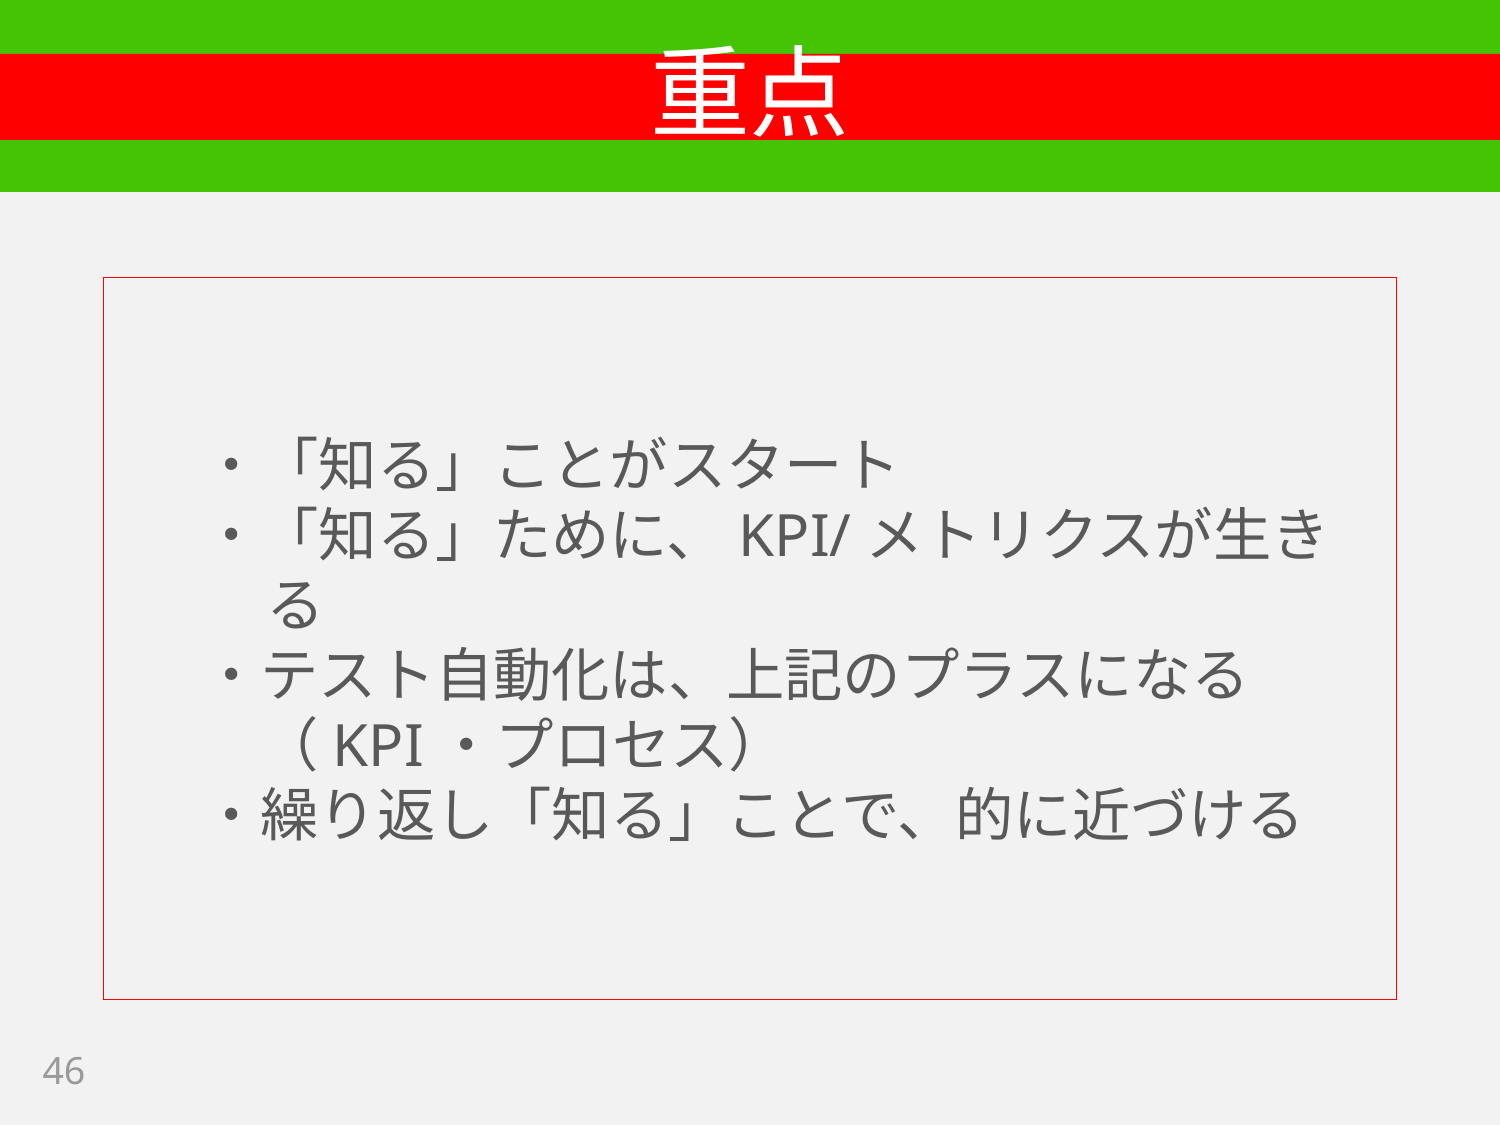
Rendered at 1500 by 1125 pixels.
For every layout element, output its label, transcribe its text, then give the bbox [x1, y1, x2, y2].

slide_number 46 [27, 1042, 146, 1102]
title 重点 [0, 53, 1500, 140]
list ・「知る」ことがスタート ・「知る」ために、KPI/メトリクスが生きる ・テスト自動化は、上記のプラスになる （KPI・プロセス） ・繰り返し「知る」ことで、的に近づける [103, 277, 1397, 1000]
